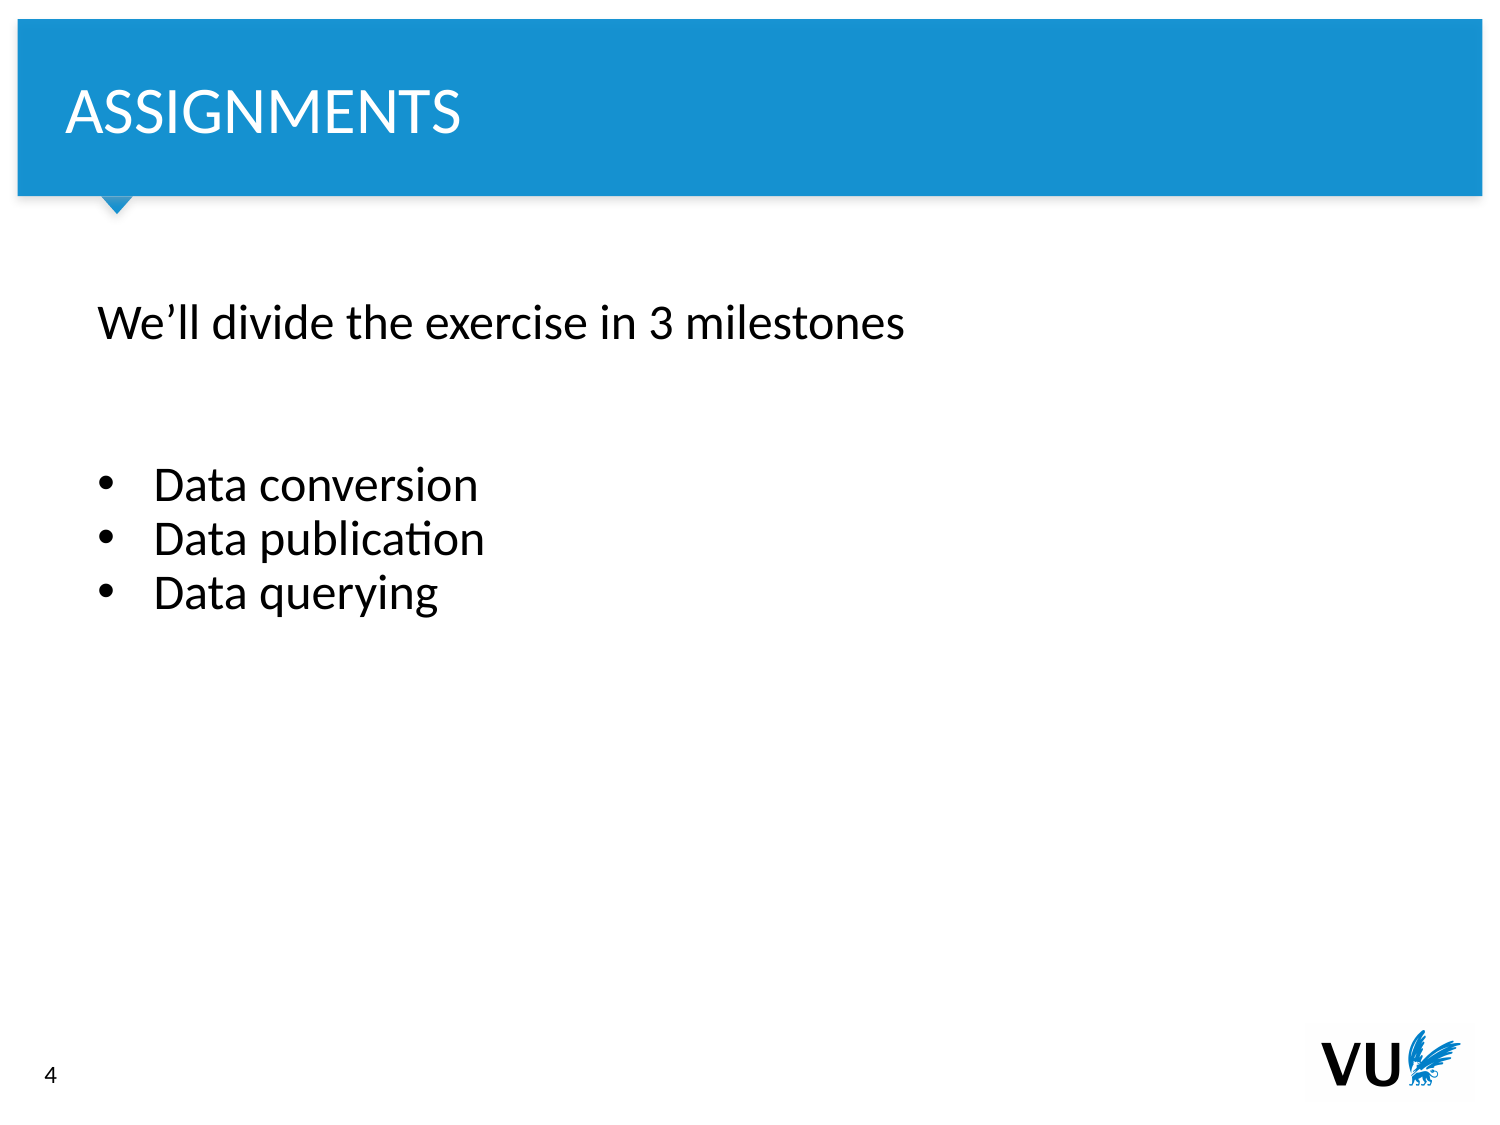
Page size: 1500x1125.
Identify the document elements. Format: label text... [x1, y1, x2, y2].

text_box [109, 207, 125, 216]
picture [1305, 1023, 1475, 1102]
list We’ll divide the exercise in 3 milestones Data conversion Data publication Data querying [52, 236, 1441, 1052]
text_box 4 [0, 1058, 101, 1125]
text_box assignments [17, 19, 1483, 197]
